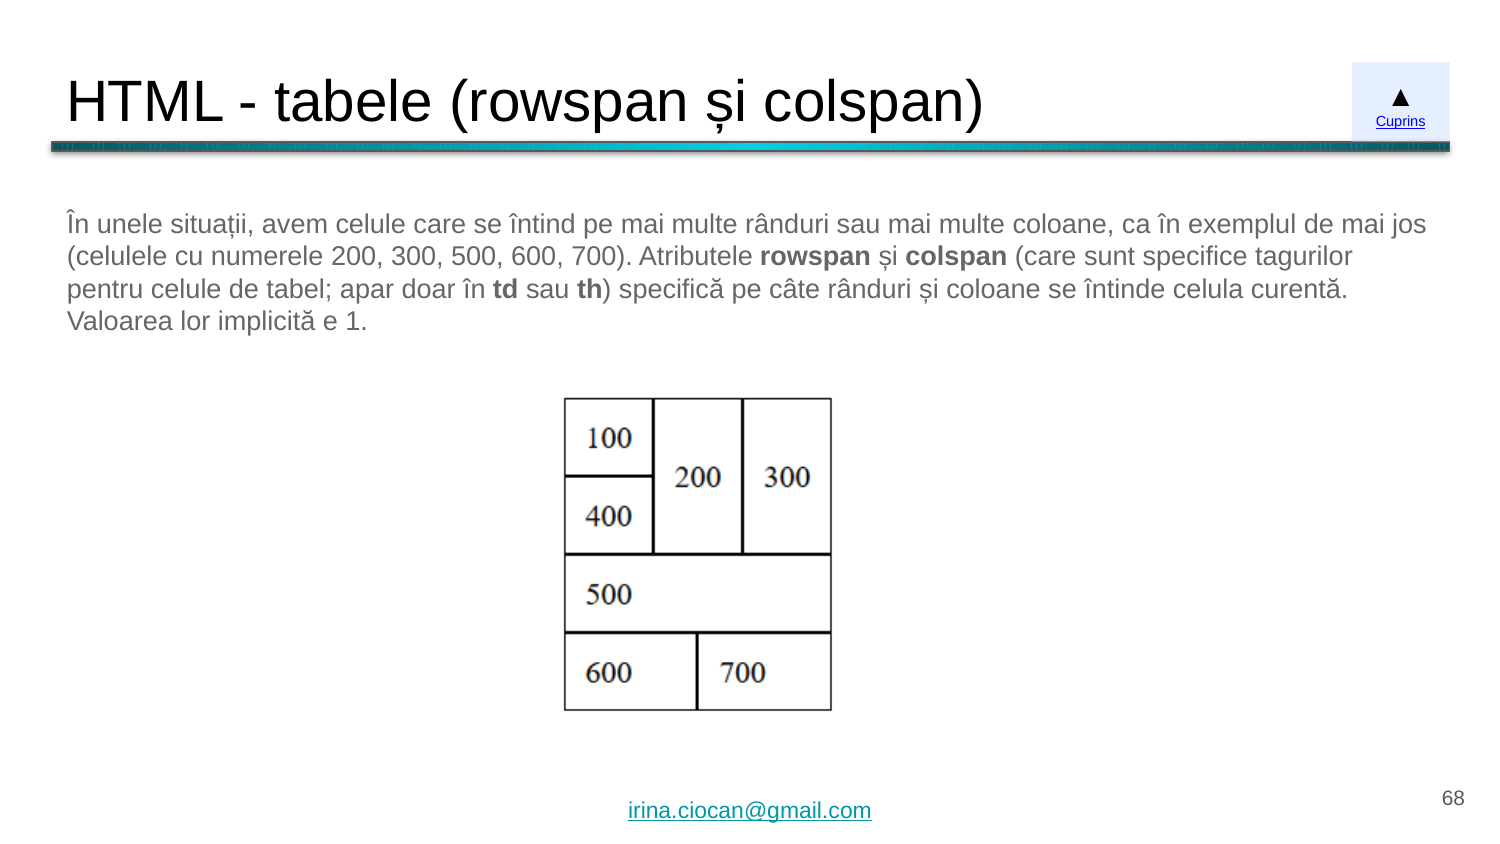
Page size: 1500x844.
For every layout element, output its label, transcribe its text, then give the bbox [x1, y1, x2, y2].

text_box ▲ Cuprins [1351, 62, 1450, 142]
text_box irina.ciocan@gmail.com [613, 795, 889, 837]
picture [554, 380, 843, 722]
slide_number ‹#› [1389, 764, 1480, 830]
text_box În unele situații, avem celule care se întind pe mai multe rânduri sau mai multe coloane, ca în exemplul de mai jos (celulele cu numerele 200, 300, 500, 600, 700). Atributele rowspan și colspan (care sunt specifice tagurilor pentru celule de tabel; apar doar în td sau th) specifică pe câte rânduri și coloane se întinde celula curentă. Valoarea lor implicită e 1. [51, 191, 1450, 342]
text_box [51, 141, 1450, 151]
title HTML - tabele (rowspan și colspan) [51, 48, 1449, 139]
